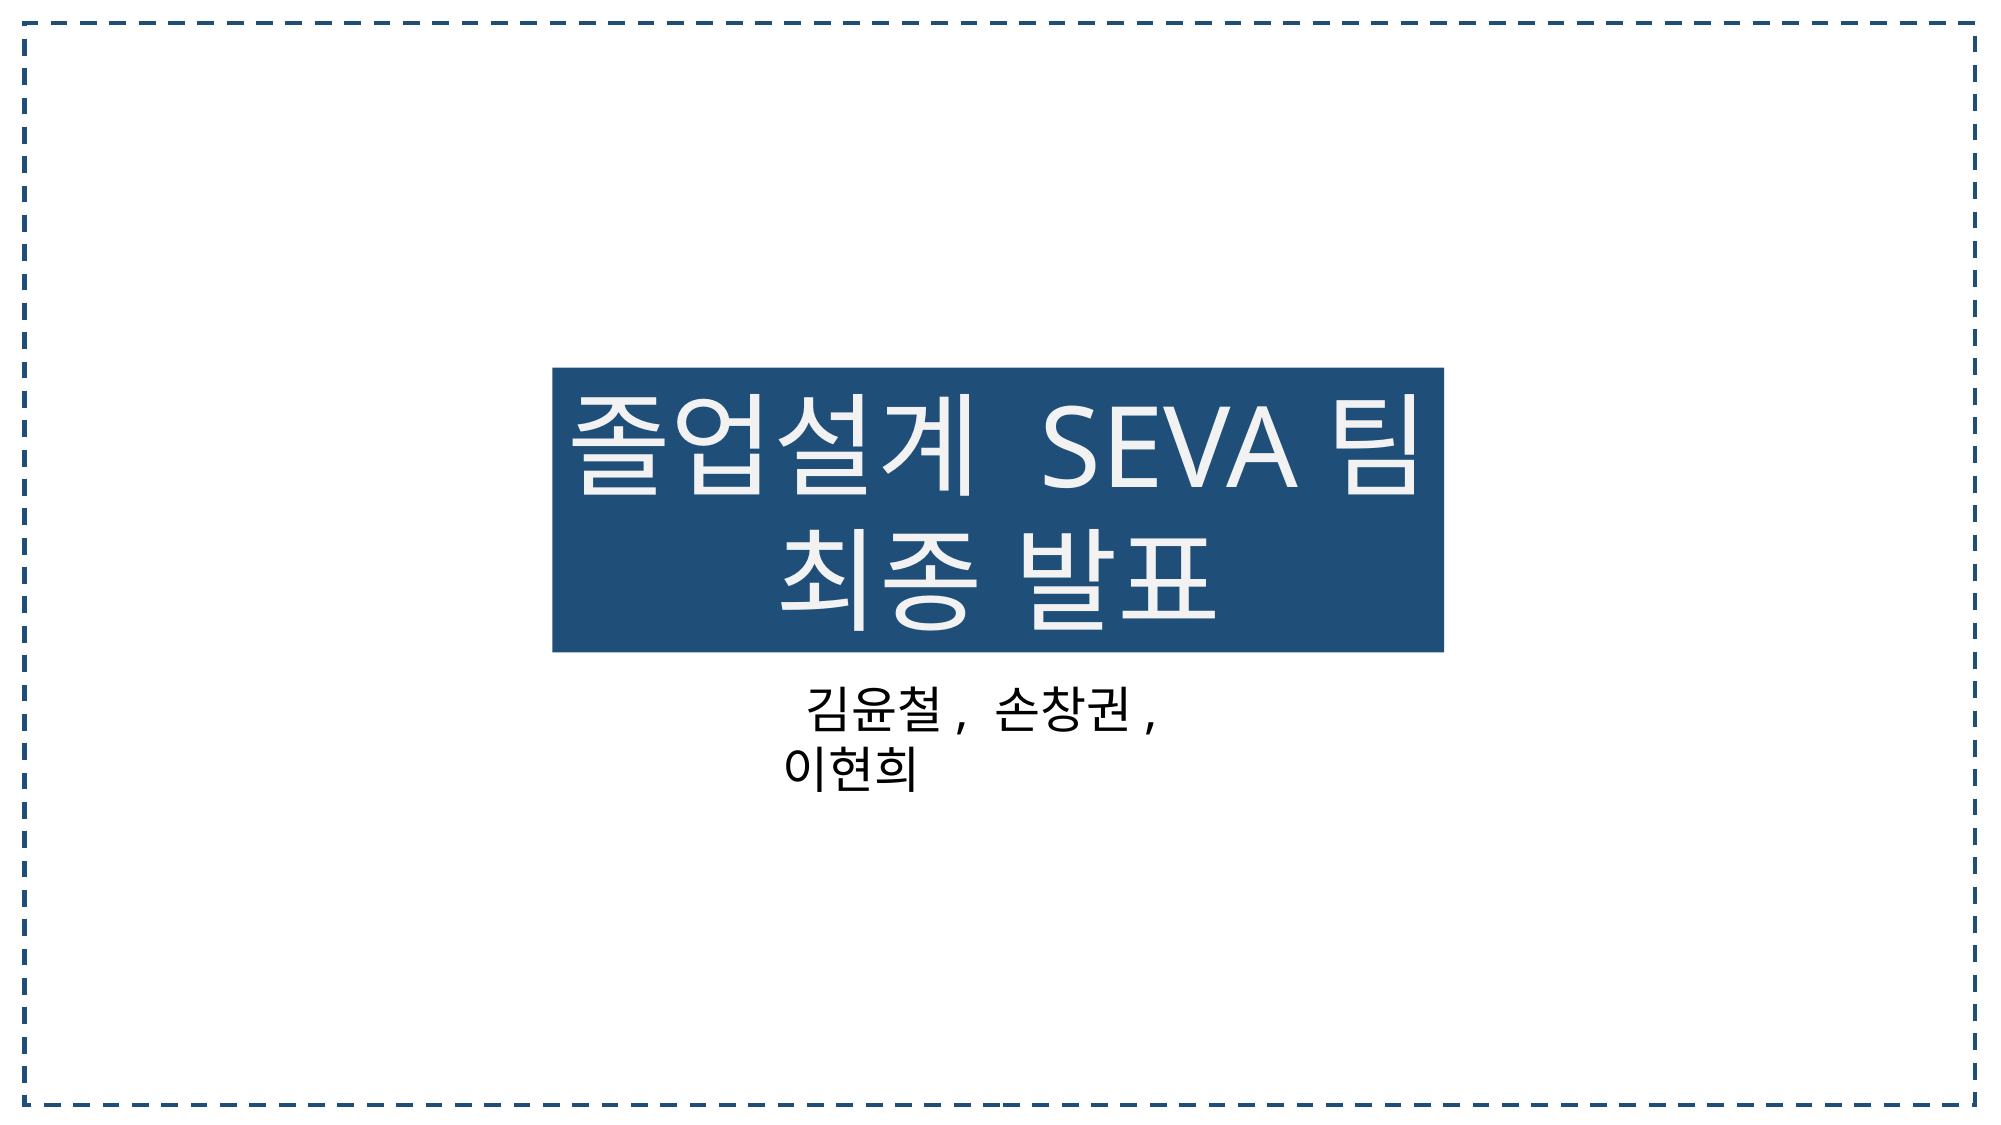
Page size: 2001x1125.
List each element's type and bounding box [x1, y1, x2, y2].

text_box [23, 22, 1976, 1106]
